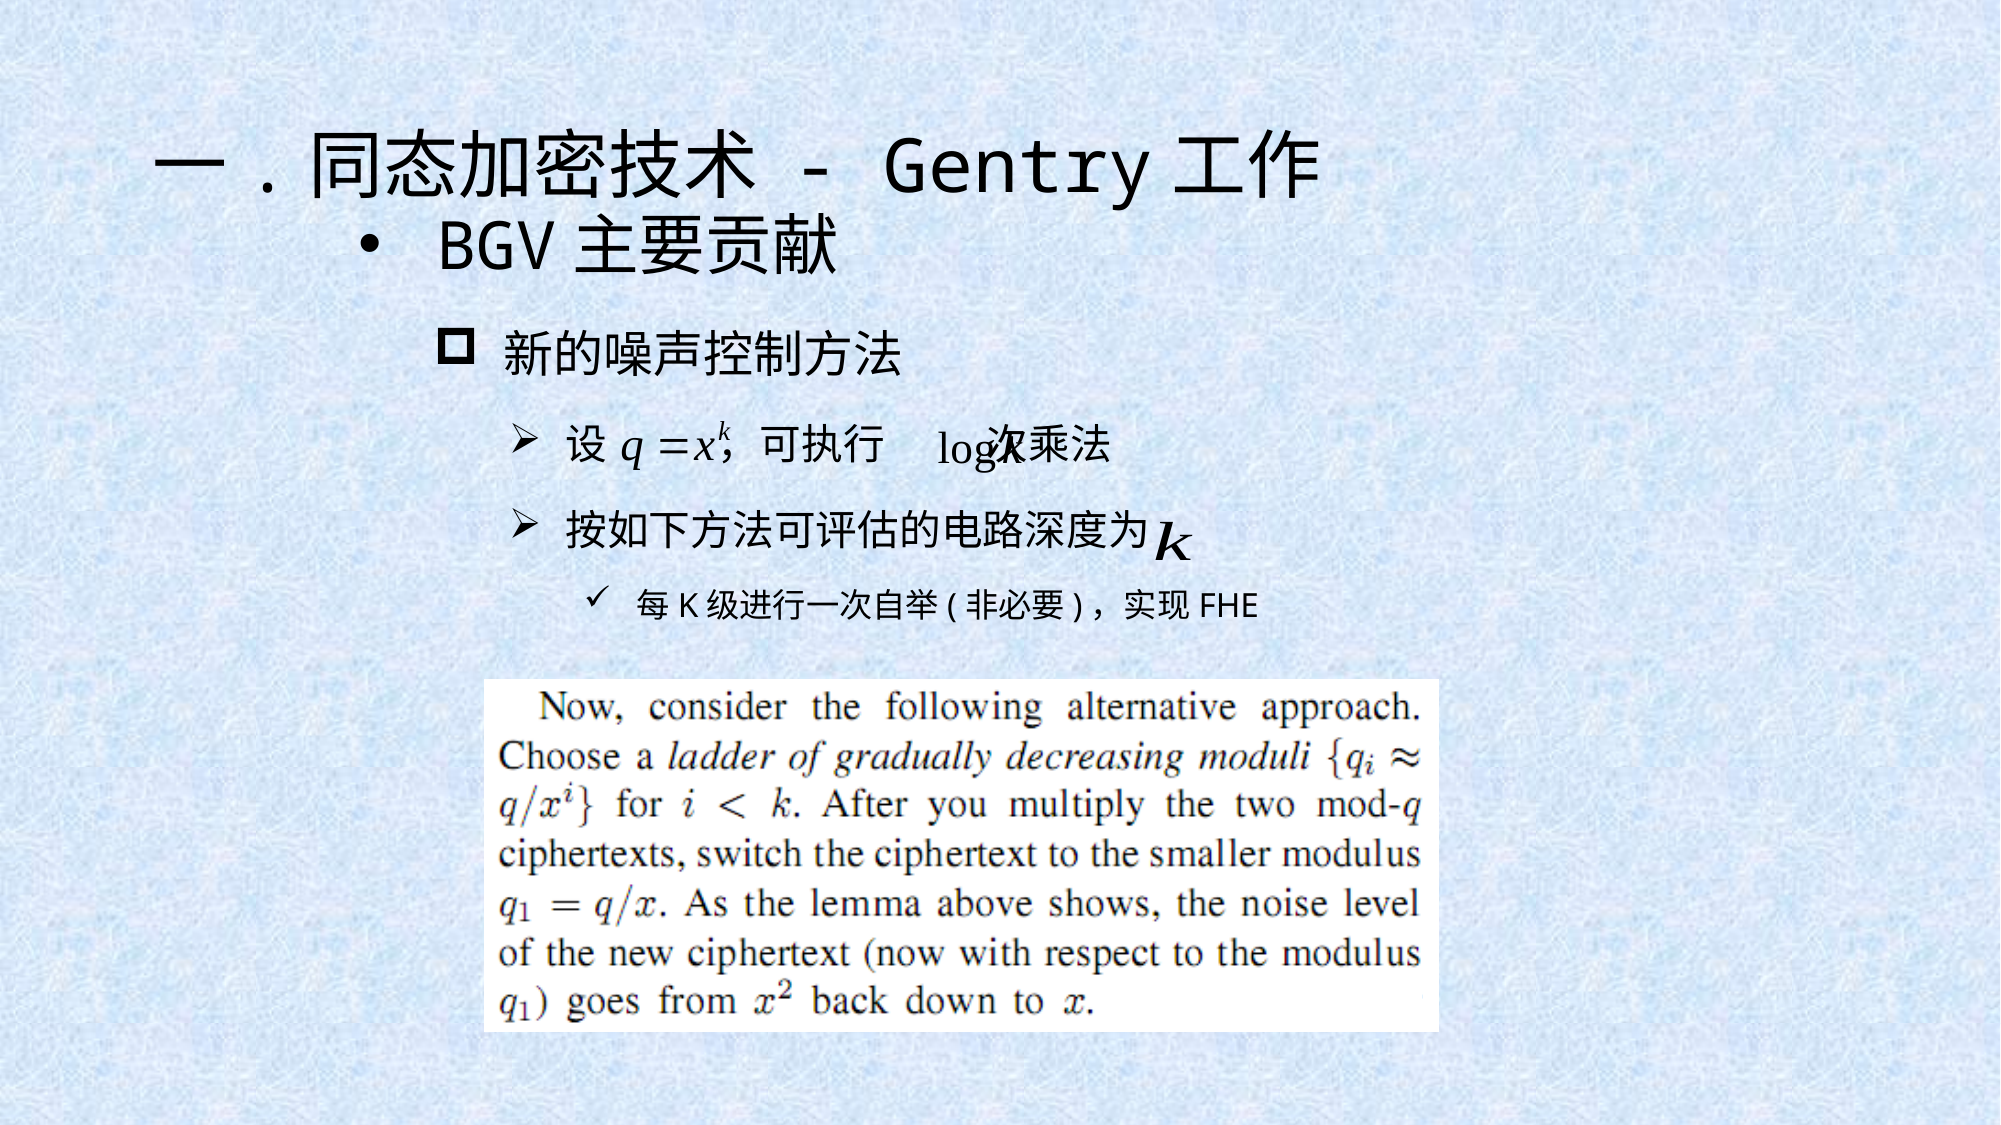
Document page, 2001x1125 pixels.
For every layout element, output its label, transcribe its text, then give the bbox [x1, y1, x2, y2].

picture [0, 0, 2001, 1125]
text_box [1140, 509, 1213, 575]
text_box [613, 410, 743, 481]
list BGV主要贡献 新的噪声控制方法 设 ，可执行 次乘法 按如下方法可评估的电路深度为 每K级进行一次自举(非必要)，实现FHE [343, 210, 1530, 903]
title 一.同态加密技术 - Gentry工作 [137, 59, 1863, 278]
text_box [931, 421, 1034, 483]
